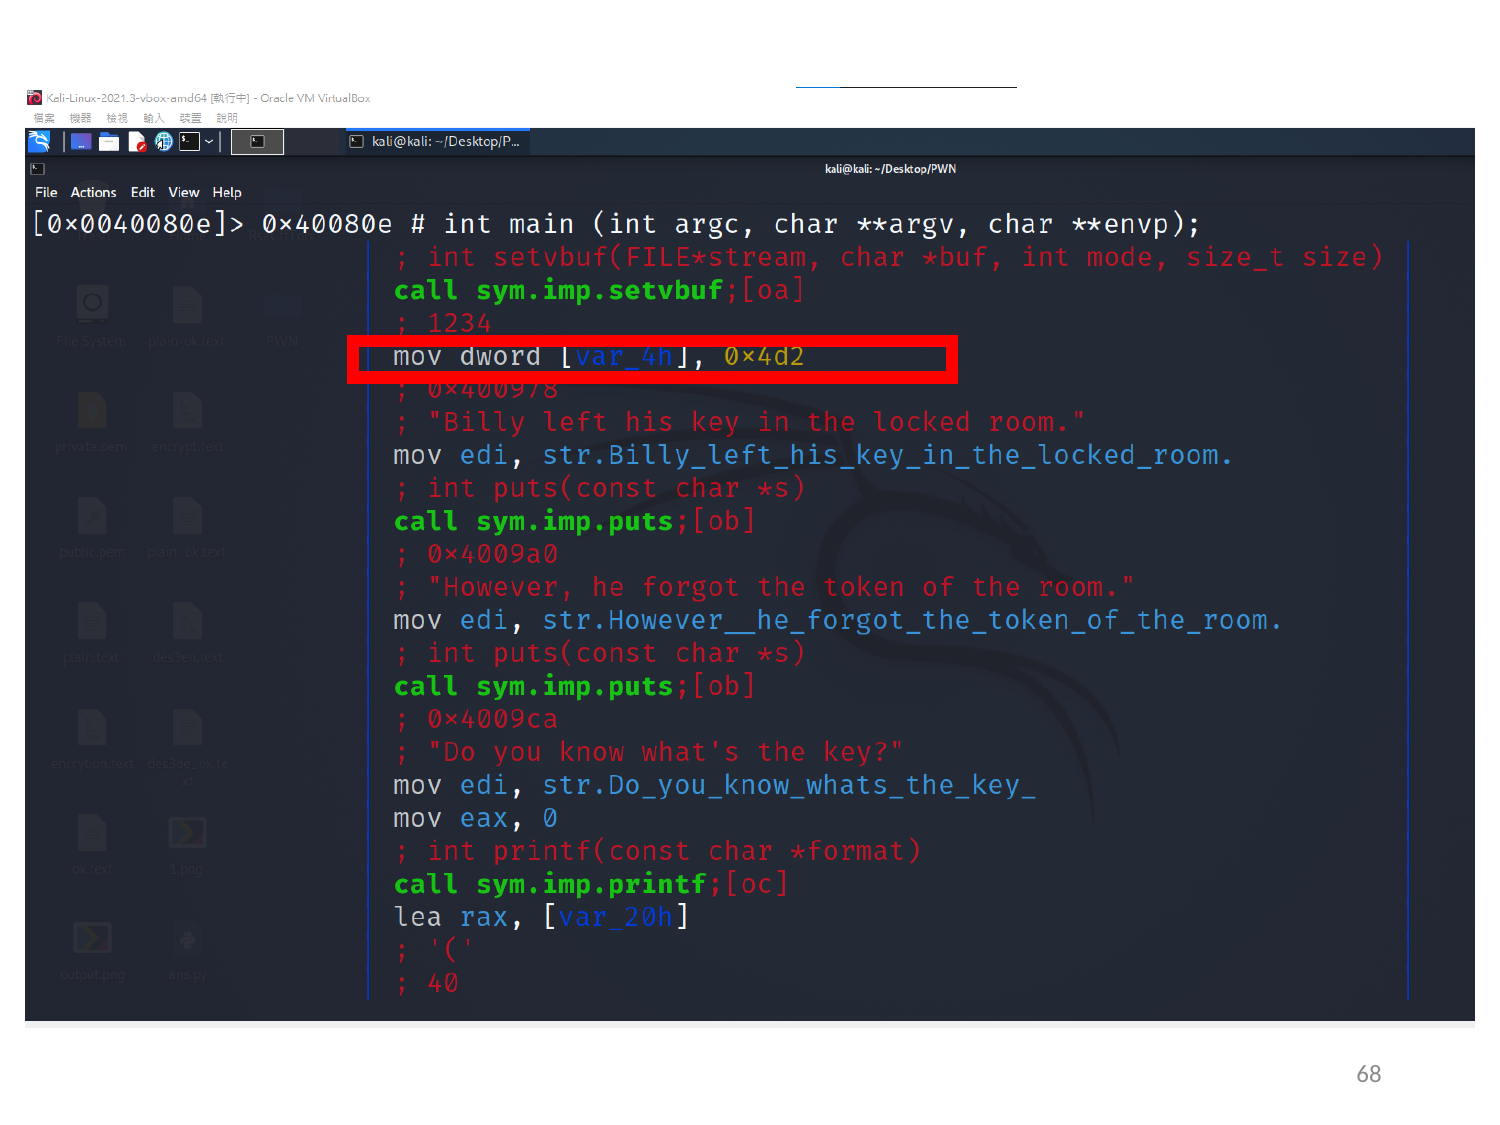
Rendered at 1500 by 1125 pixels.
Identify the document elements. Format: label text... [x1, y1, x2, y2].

slide_number 68 [1059, 1042, 1397, 1103]
picture [25, 87, 1475, 1028]
